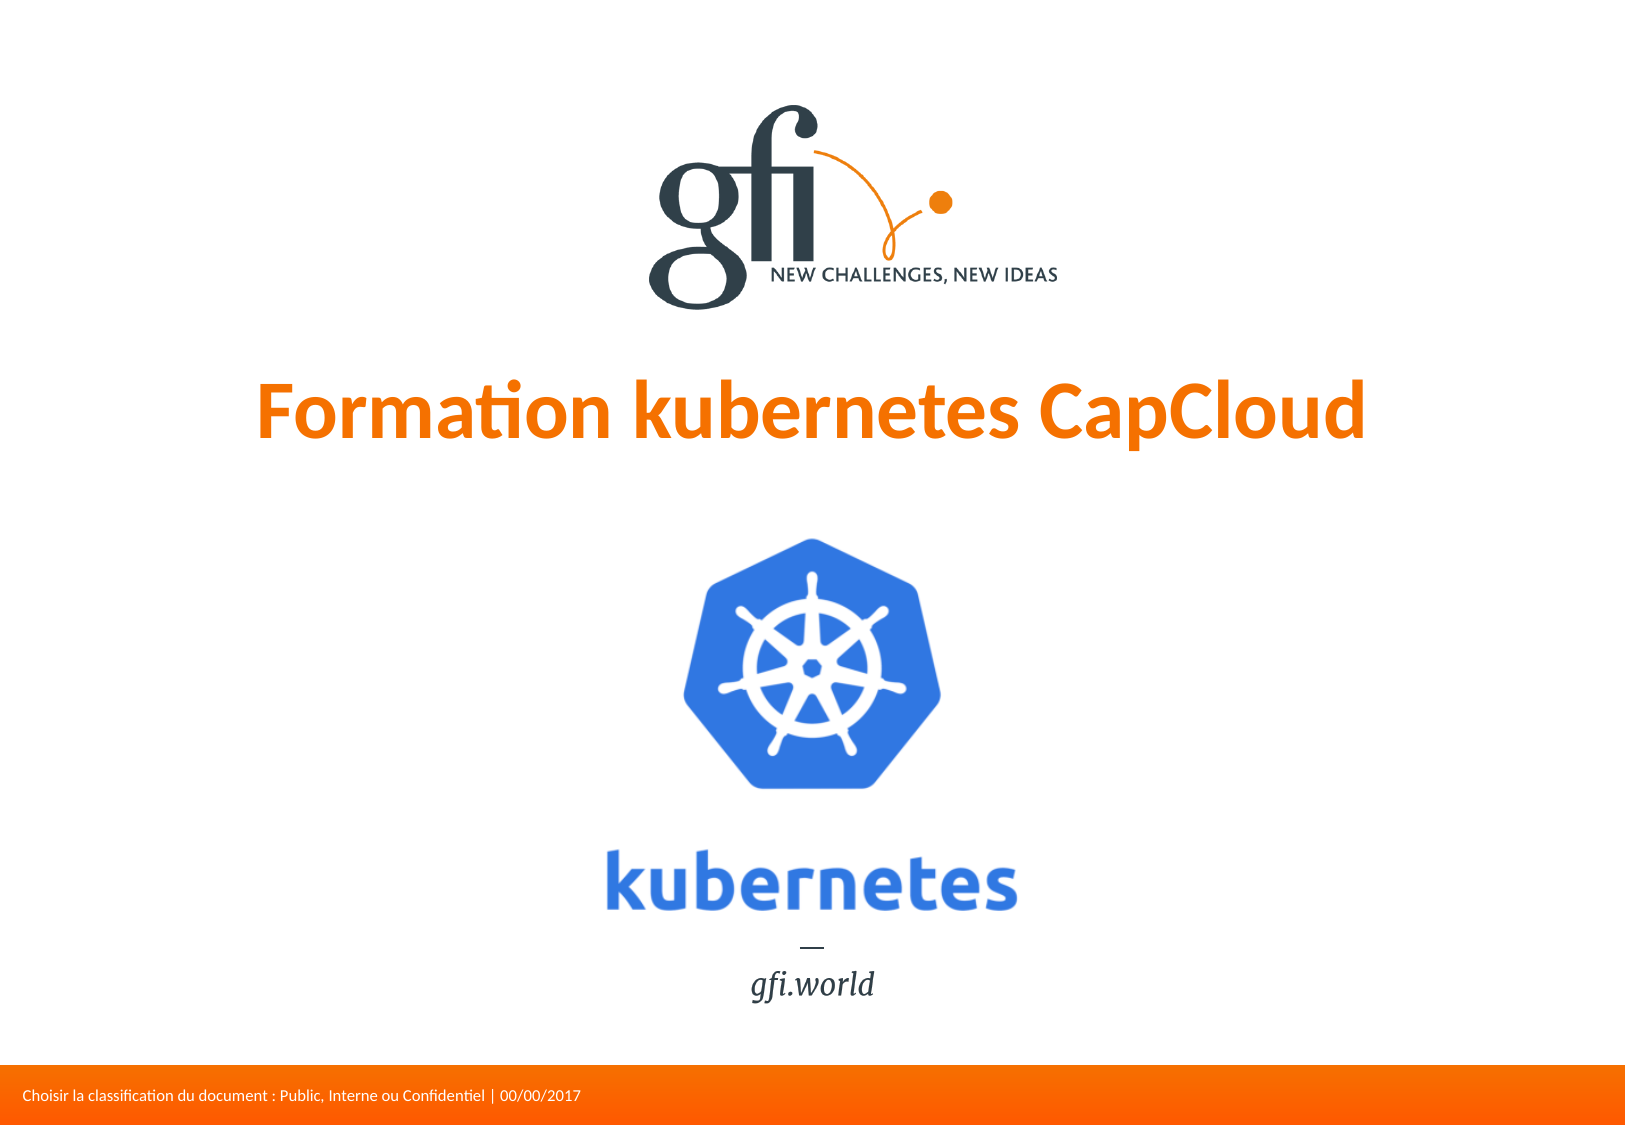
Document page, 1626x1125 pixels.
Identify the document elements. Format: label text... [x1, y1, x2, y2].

picture [398, 501, 1227, 944]
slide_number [22, 1076, 591, 1114]
picture [732, 954, 893, 1022]
picture [649, 105, 1057, 319]
title Formation kubernetes CapCloud [112, 356, 1513, 465]
